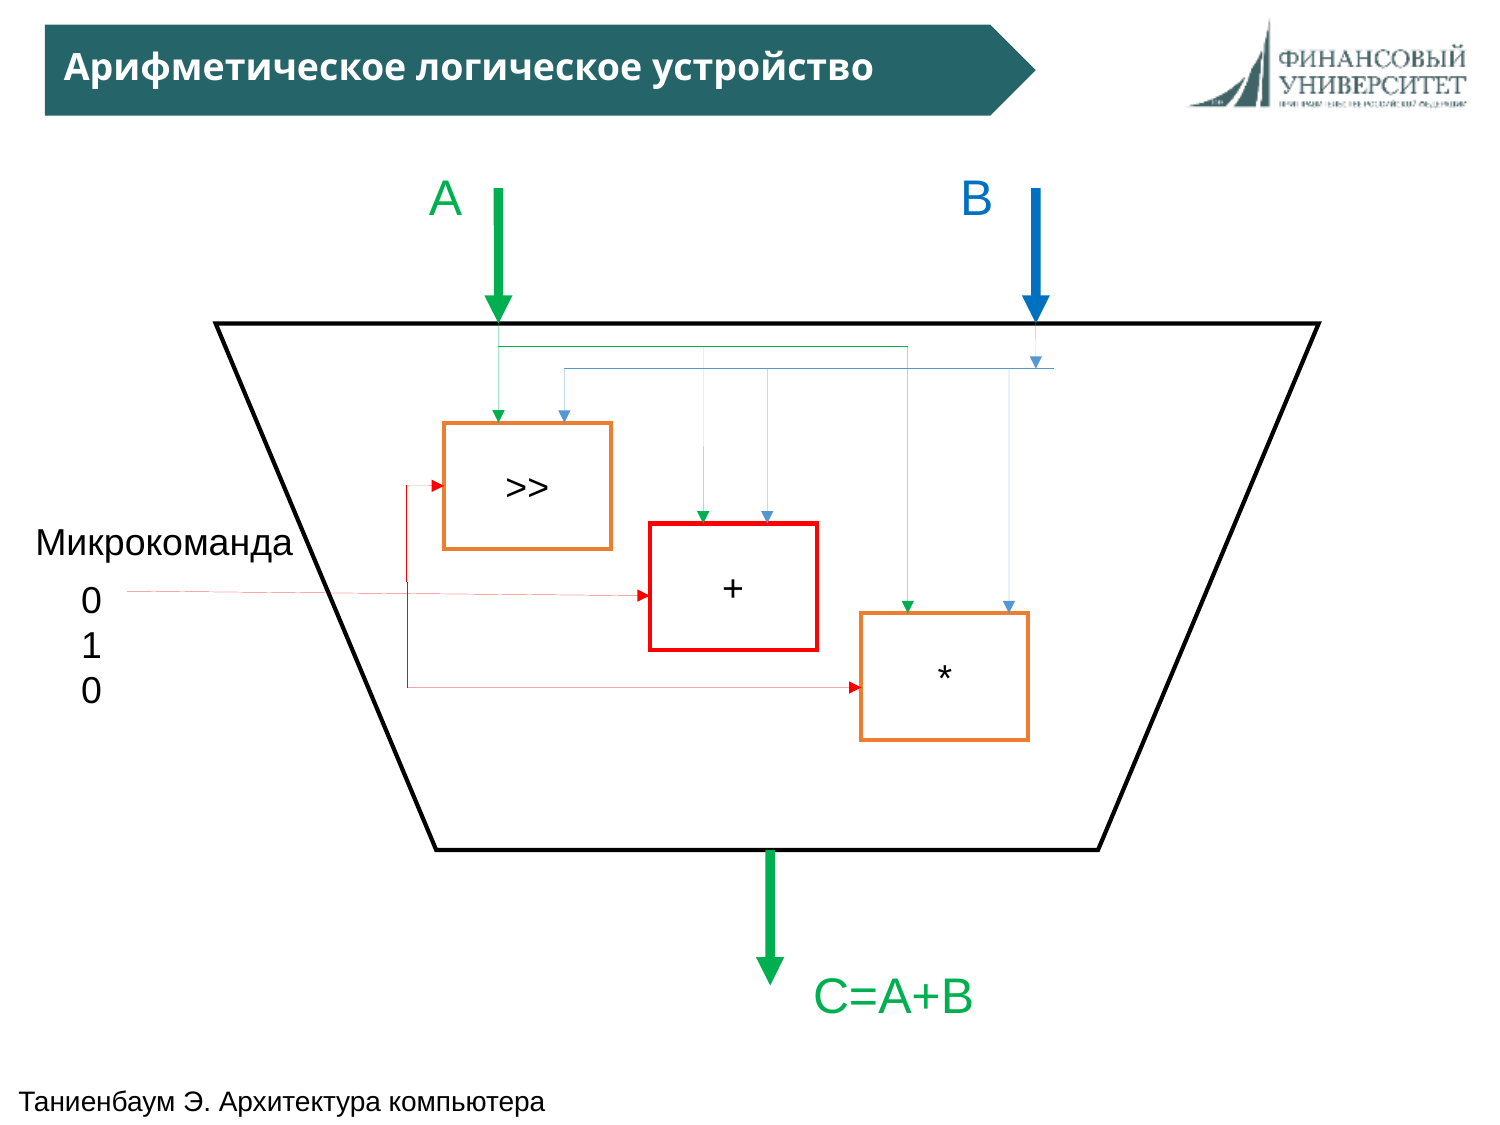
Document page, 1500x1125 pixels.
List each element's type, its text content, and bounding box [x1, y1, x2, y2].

text_box + [648, 521, 819, 652]
text_box [330, 321, 1322, 853]
text_box >> [442, 421, 613, 551]
text_box Таниенбаум Э. Архитектура компьютера [3, 1075, 561, 1125]
text_box С=А+В [798, 955, 990, 1031]
text_box Арифметическое логическое устройство [49, 35, 890, 95]
text_box * [859, 611, 1030, 742]
text_box В [945, 157, 1009, 233]
text_box [212, 321, 494, 589]
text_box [126, 590, 650, 596]
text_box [405, 493, 409, 589]
text_box Микрокоманда [20, 510, 309, 571]
text_box 0 1 0 [66, 569, 117, 719]
picture [1184, 15, 1468, 116]
text_box [42, 22, 1039, 118]
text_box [405, 604, 409, 688]
text_box А [414, 157, 478, 233]
